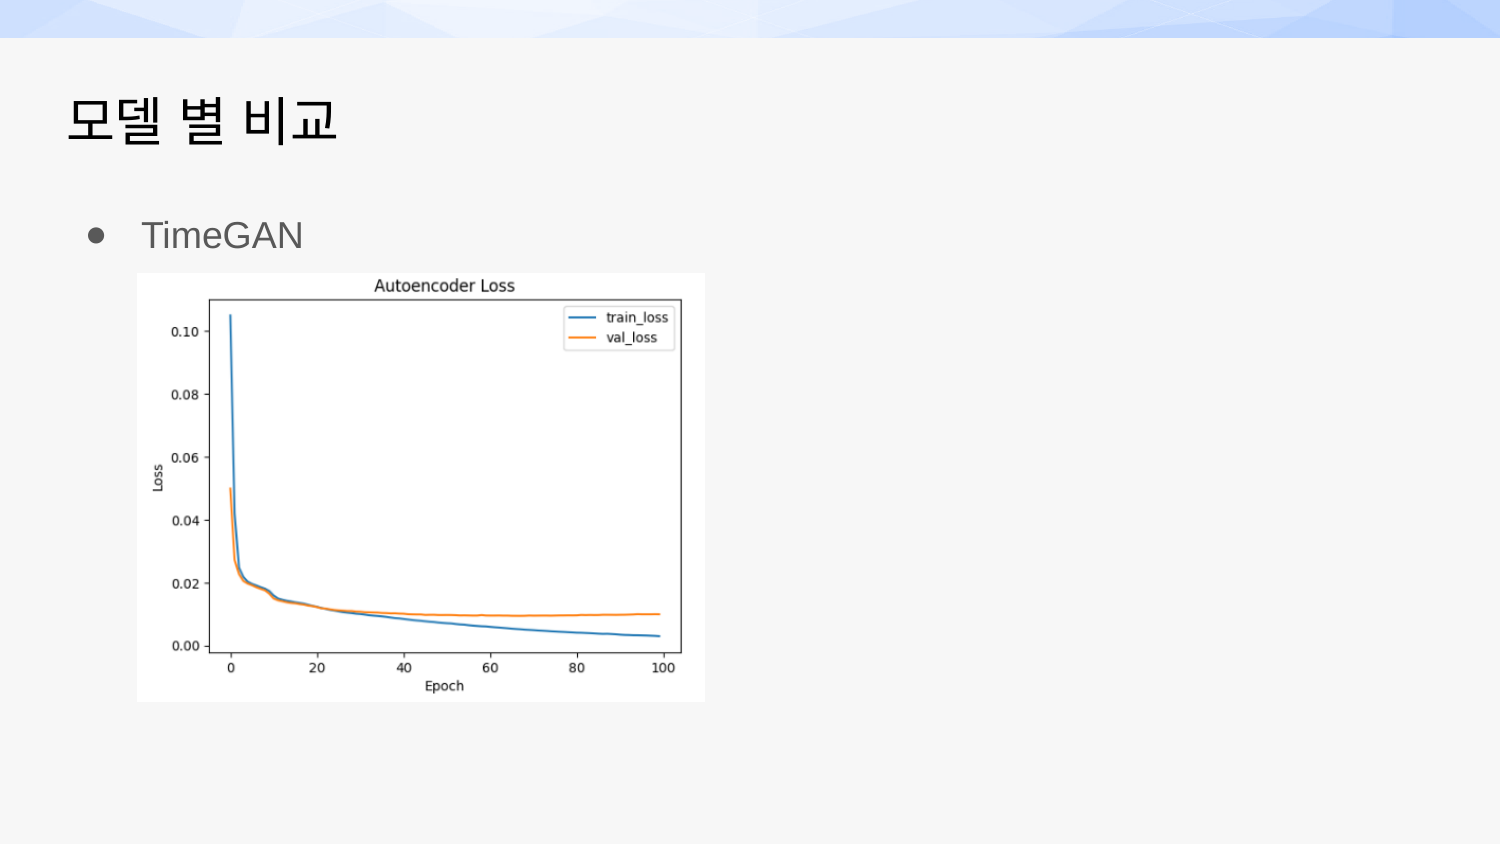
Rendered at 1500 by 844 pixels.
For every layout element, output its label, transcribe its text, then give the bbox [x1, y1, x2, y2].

list TimeGAN [51, 189, 1449, 750]
title 모델 별 비교 [51, 72, 1449, 167]
picture [137, 273, 705, 702]
picture [0, 0, 1500, 38]
